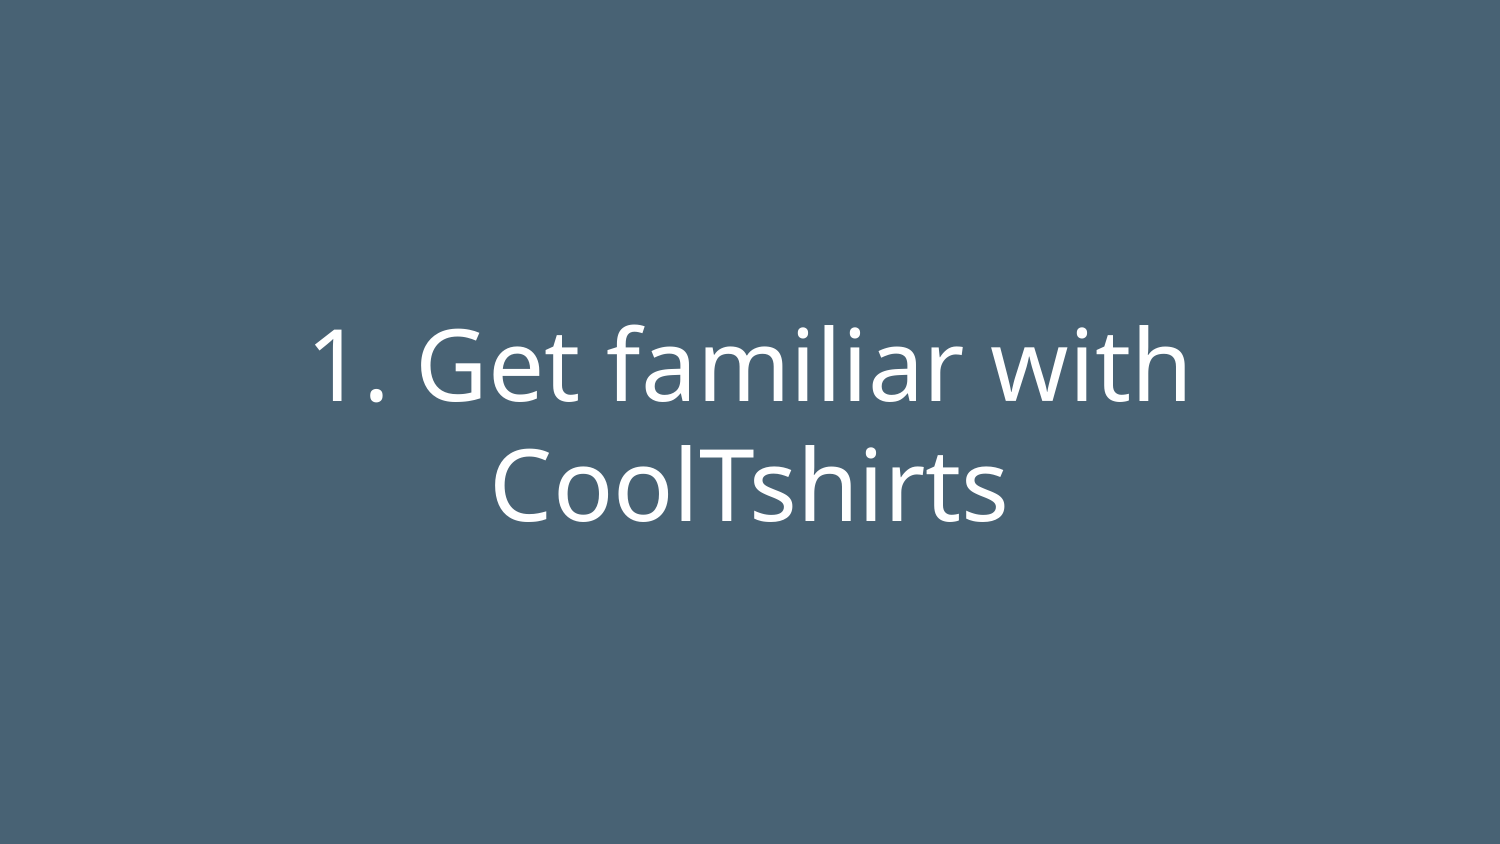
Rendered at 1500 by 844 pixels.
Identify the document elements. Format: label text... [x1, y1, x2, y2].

text_box 1. Get familiar with CoolTshirts [123, 253, 1377, 591]
